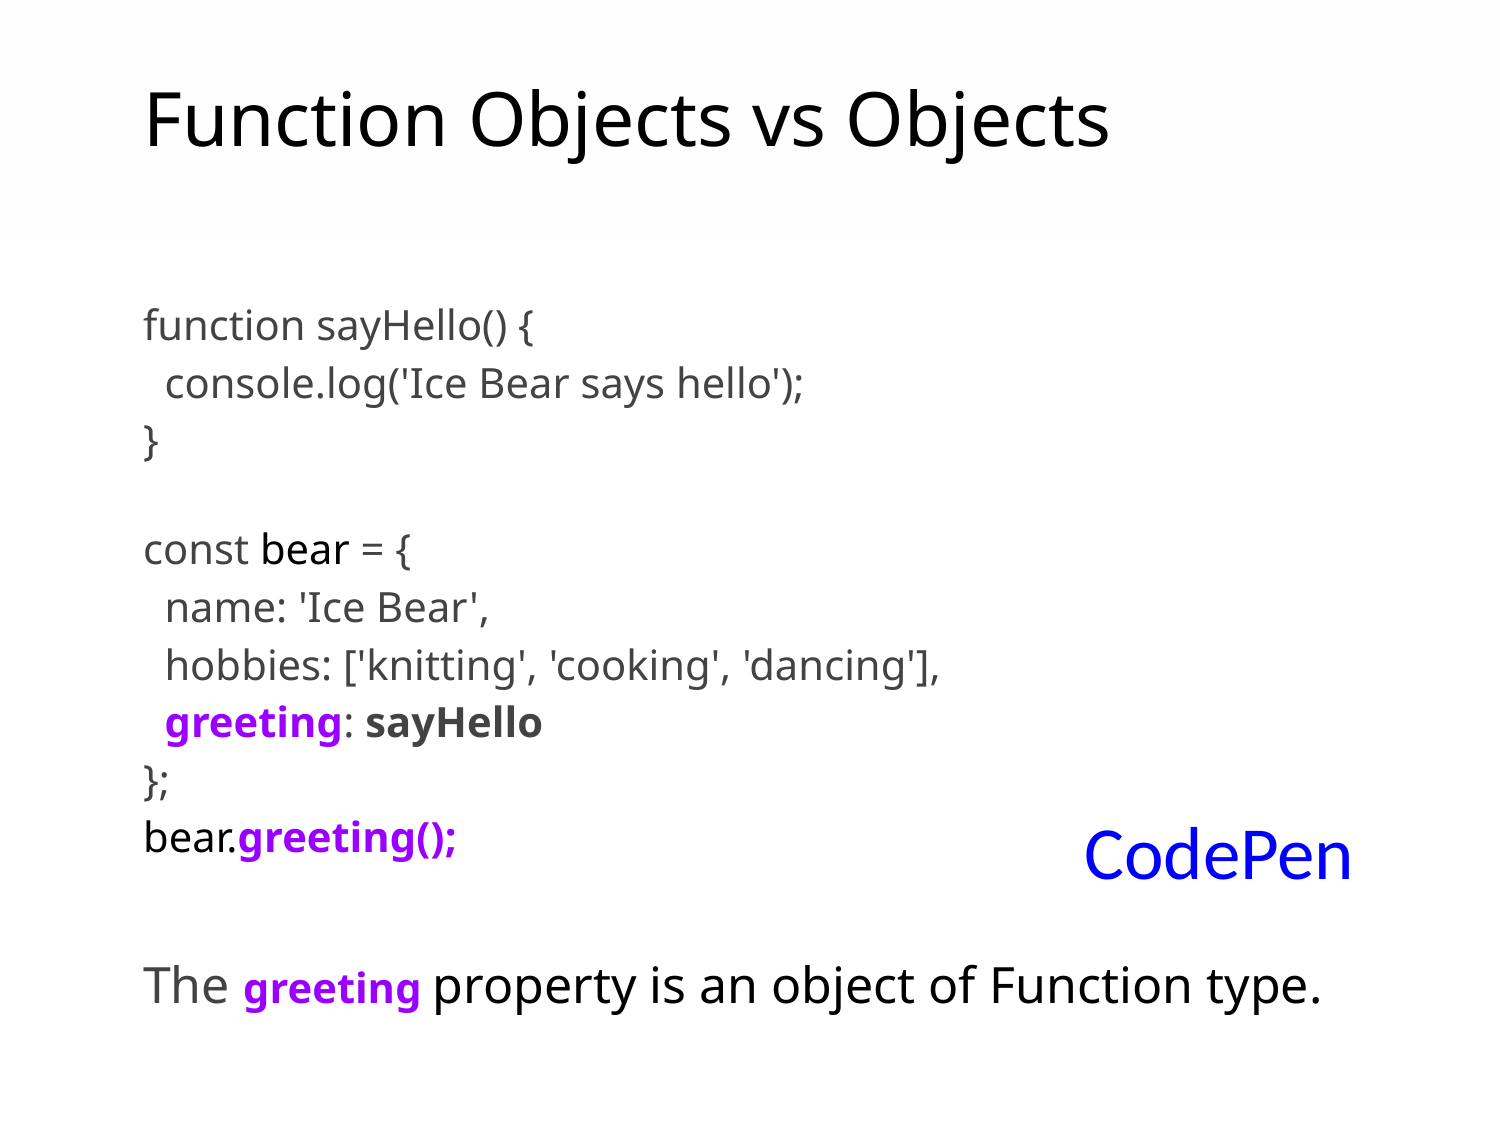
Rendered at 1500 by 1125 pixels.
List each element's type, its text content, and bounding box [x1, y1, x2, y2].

text_box The greeting property is an object of Function type. [128, 930, 1372, 1084]
text_box CodePen [993, 789, 1446, 930]
text_box Function Objects vs Objects [128, 56, 1372, 183]
text_box function sayHello() { console.log('Ice Bear says hello'); } const bear = { name: 'Ice Bear', hobbies: ['knitting', 'cooking', 'dancing'], greeting: sayHello }; bear.greeting(); [128, 276, 1330, 583]
